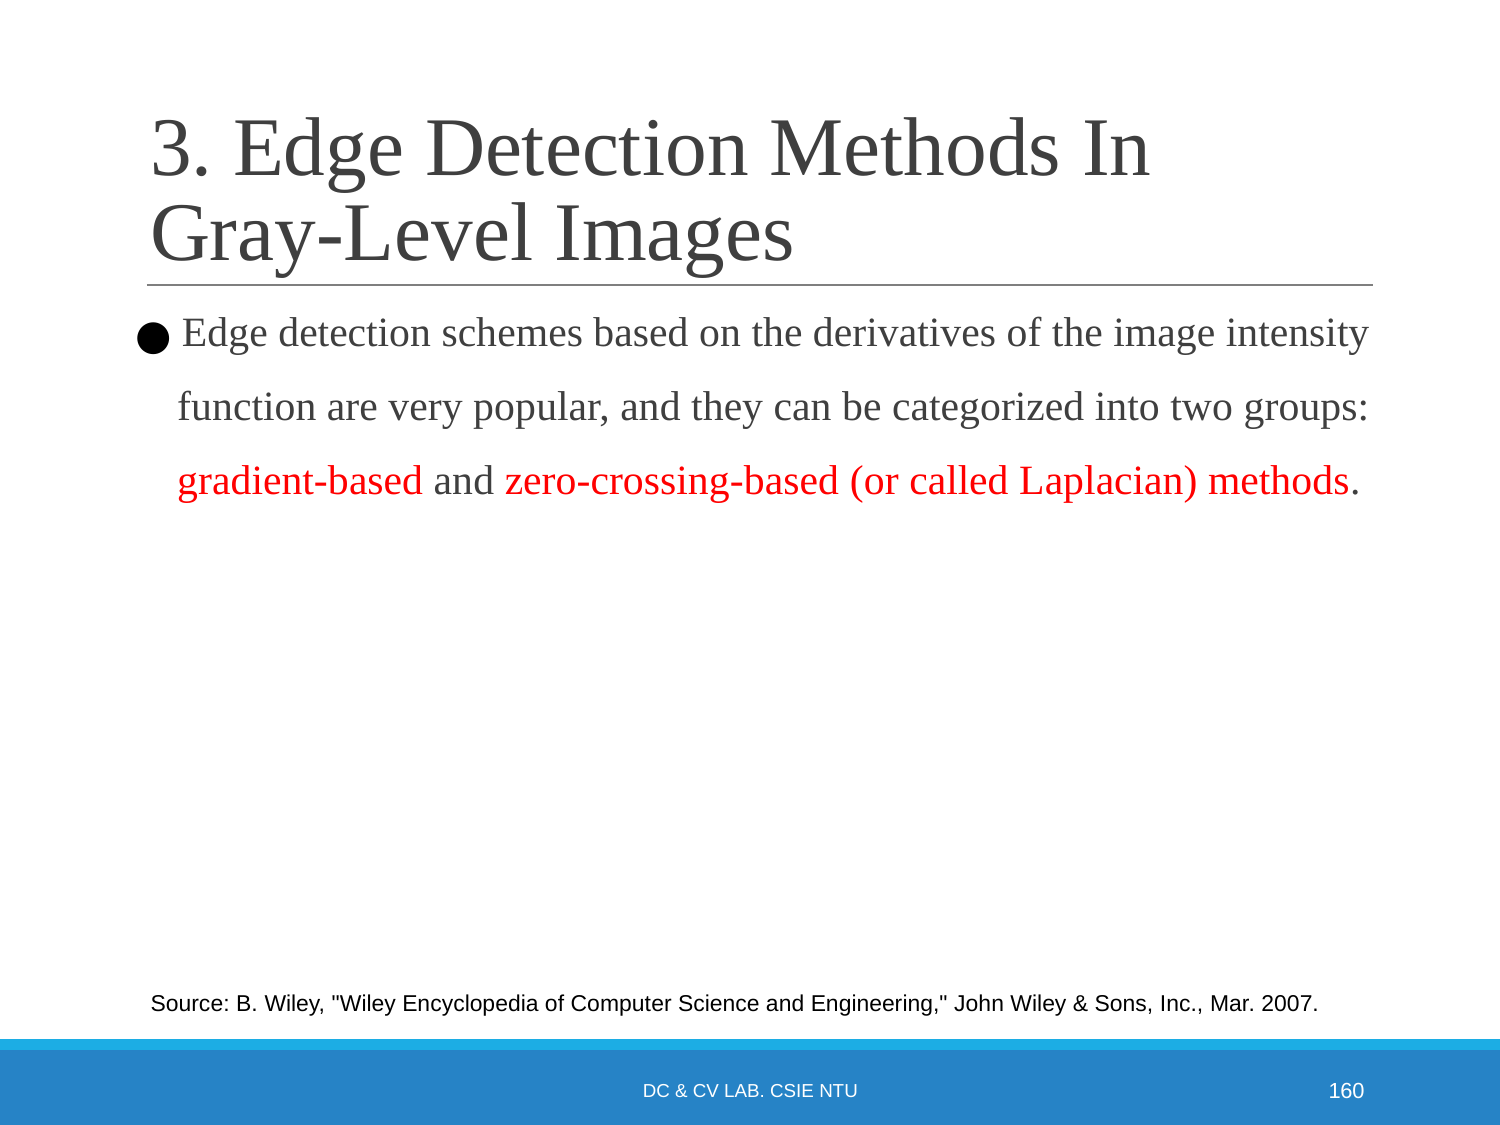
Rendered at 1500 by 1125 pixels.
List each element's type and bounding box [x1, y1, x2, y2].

text_box [135, 980, 1374, 1023]
list [135, 302, 1373, 963]
title [135, 47, 1373, 285]
footer [453, 1059, 1047, 1120]
slide_number [1218, 1059, 1380, 1120]
